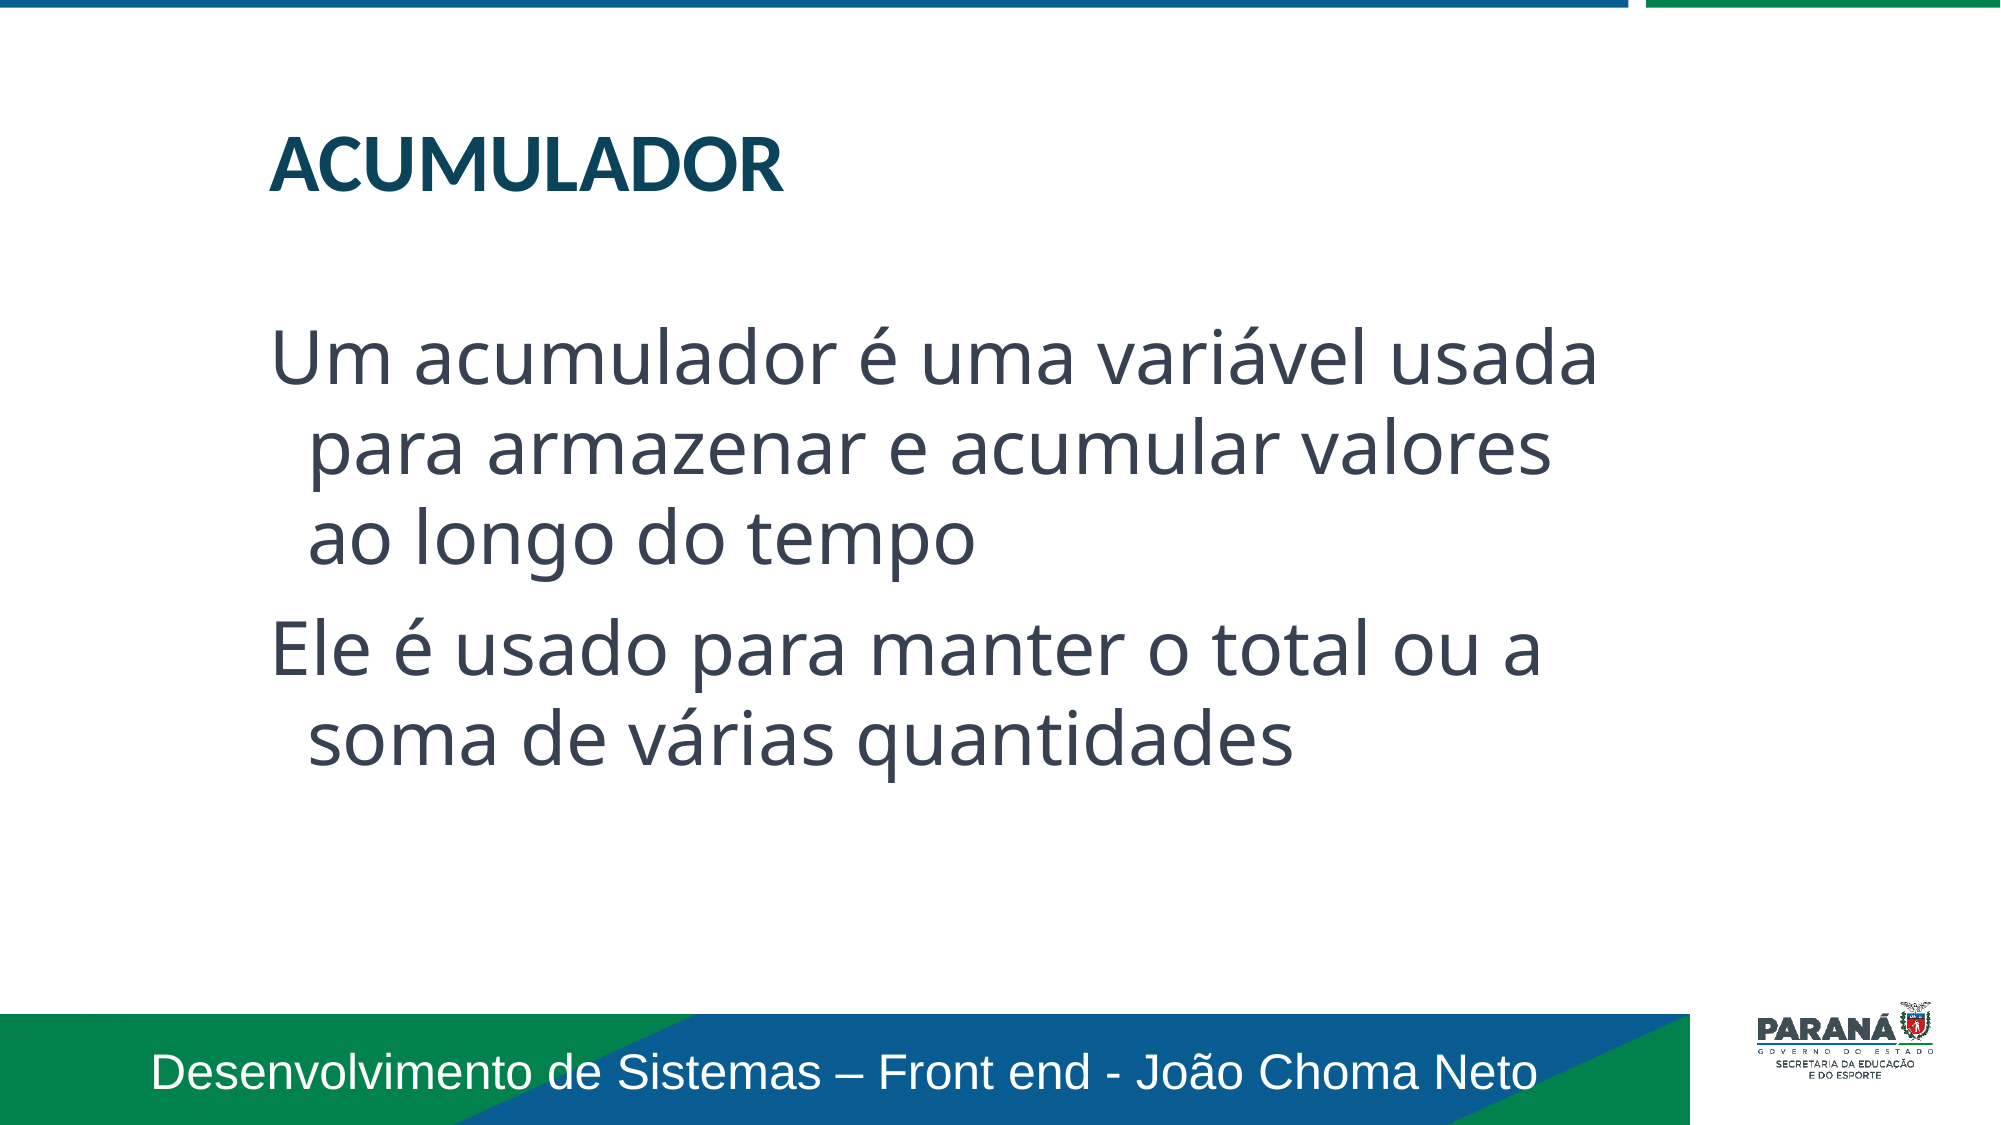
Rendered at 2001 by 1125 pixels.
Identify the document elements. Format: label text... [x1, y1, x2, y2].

list ACUMULADOR [217, 111, 1637, 249]
picture [1757, 1002, 1933, 1081]
list Um acumulador é uma variável usada para armazenar e acumular valores ao longo do tempo Ele é usado para manter o total ou a soma de várias quantidades [217, 302, 1677, 921]
picture [0, 1014, 1690, 1125]
